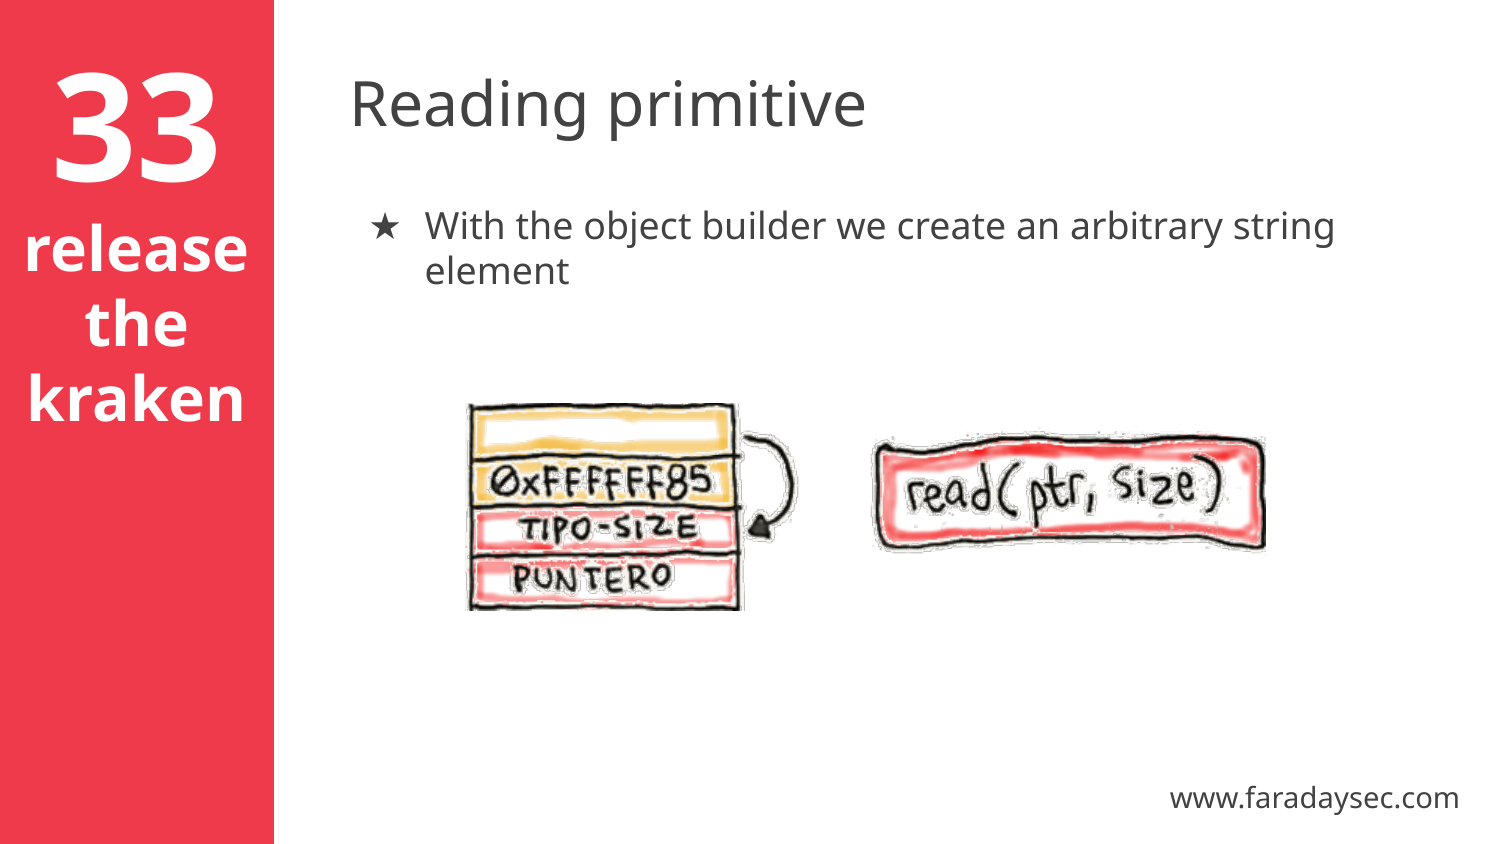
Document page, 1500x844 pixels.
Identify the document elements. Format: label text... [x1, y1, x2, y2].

text_box release the kraken [0, 194, 274, 512]
text_box 33 [0, 88, 274, 154]
text_box With the object builder we create an arbitrary string element [334, 187, 1449, 328]
text_box Reading primitive [334, 33, 1449, 154]
picture [465, 403, 1319, 611]
